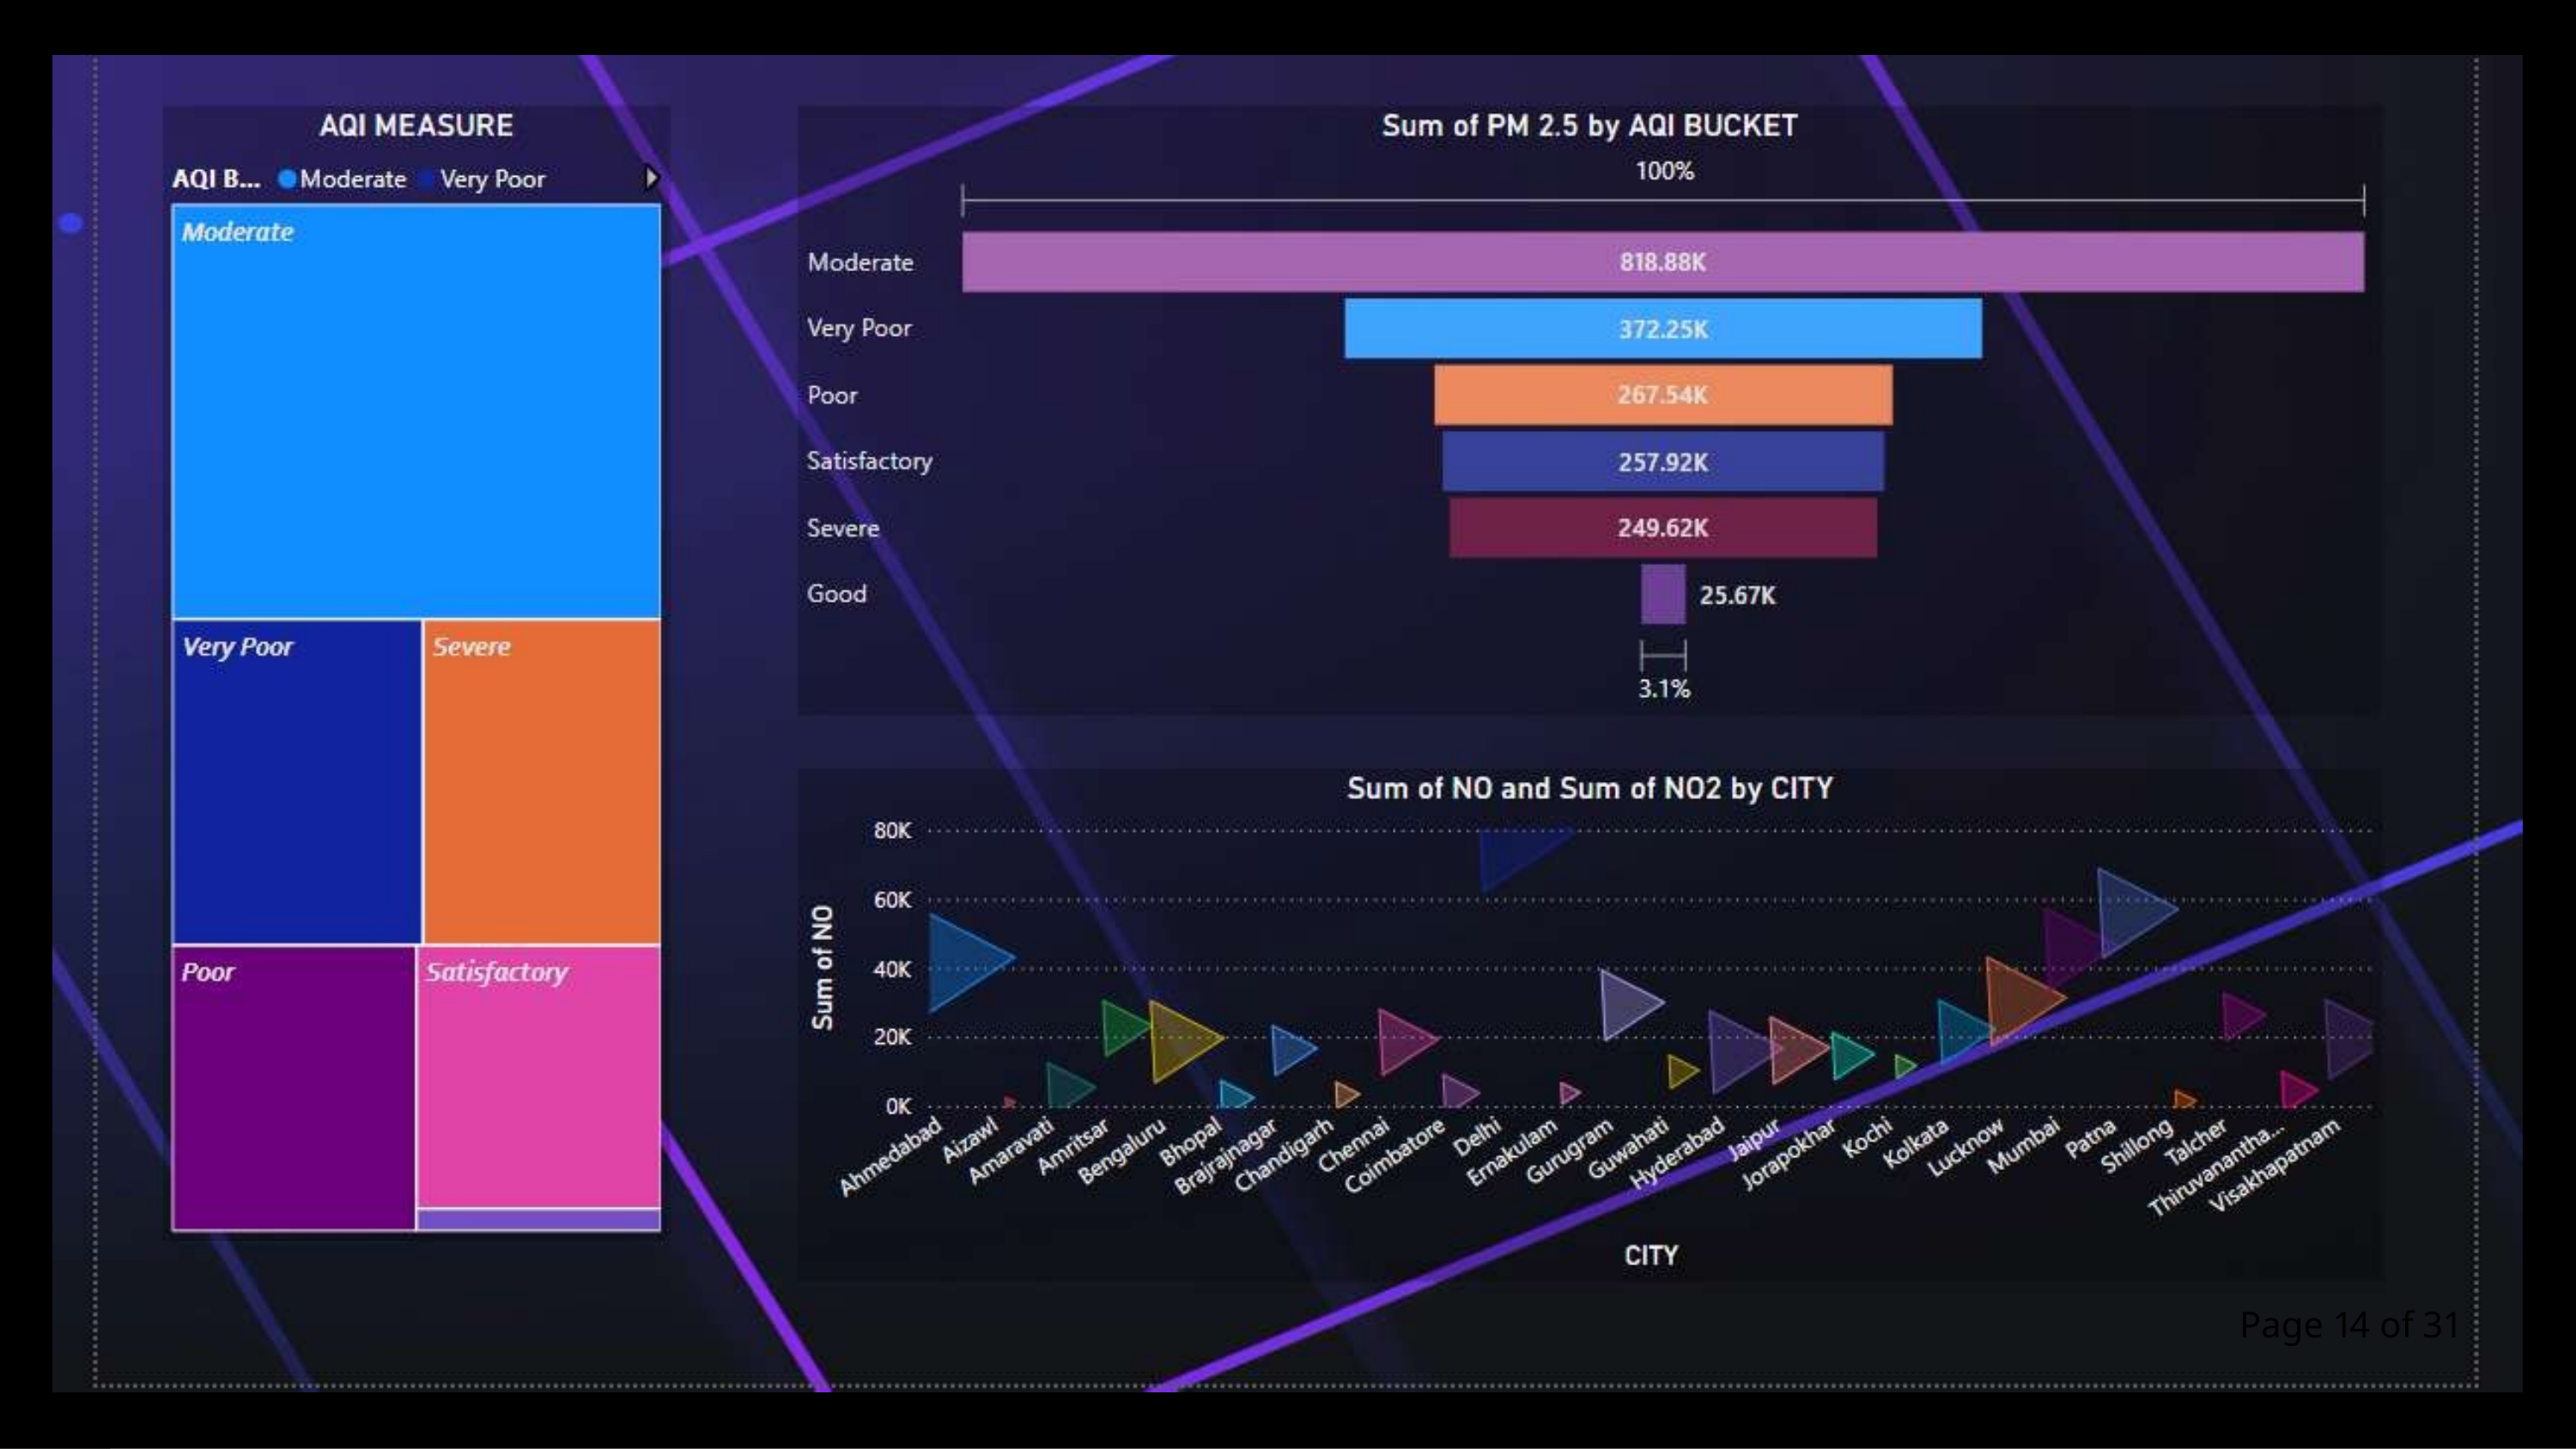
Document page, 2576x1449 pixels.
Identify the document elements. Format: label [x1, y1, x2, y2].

text_box [0, 0, 2576, 1449]
